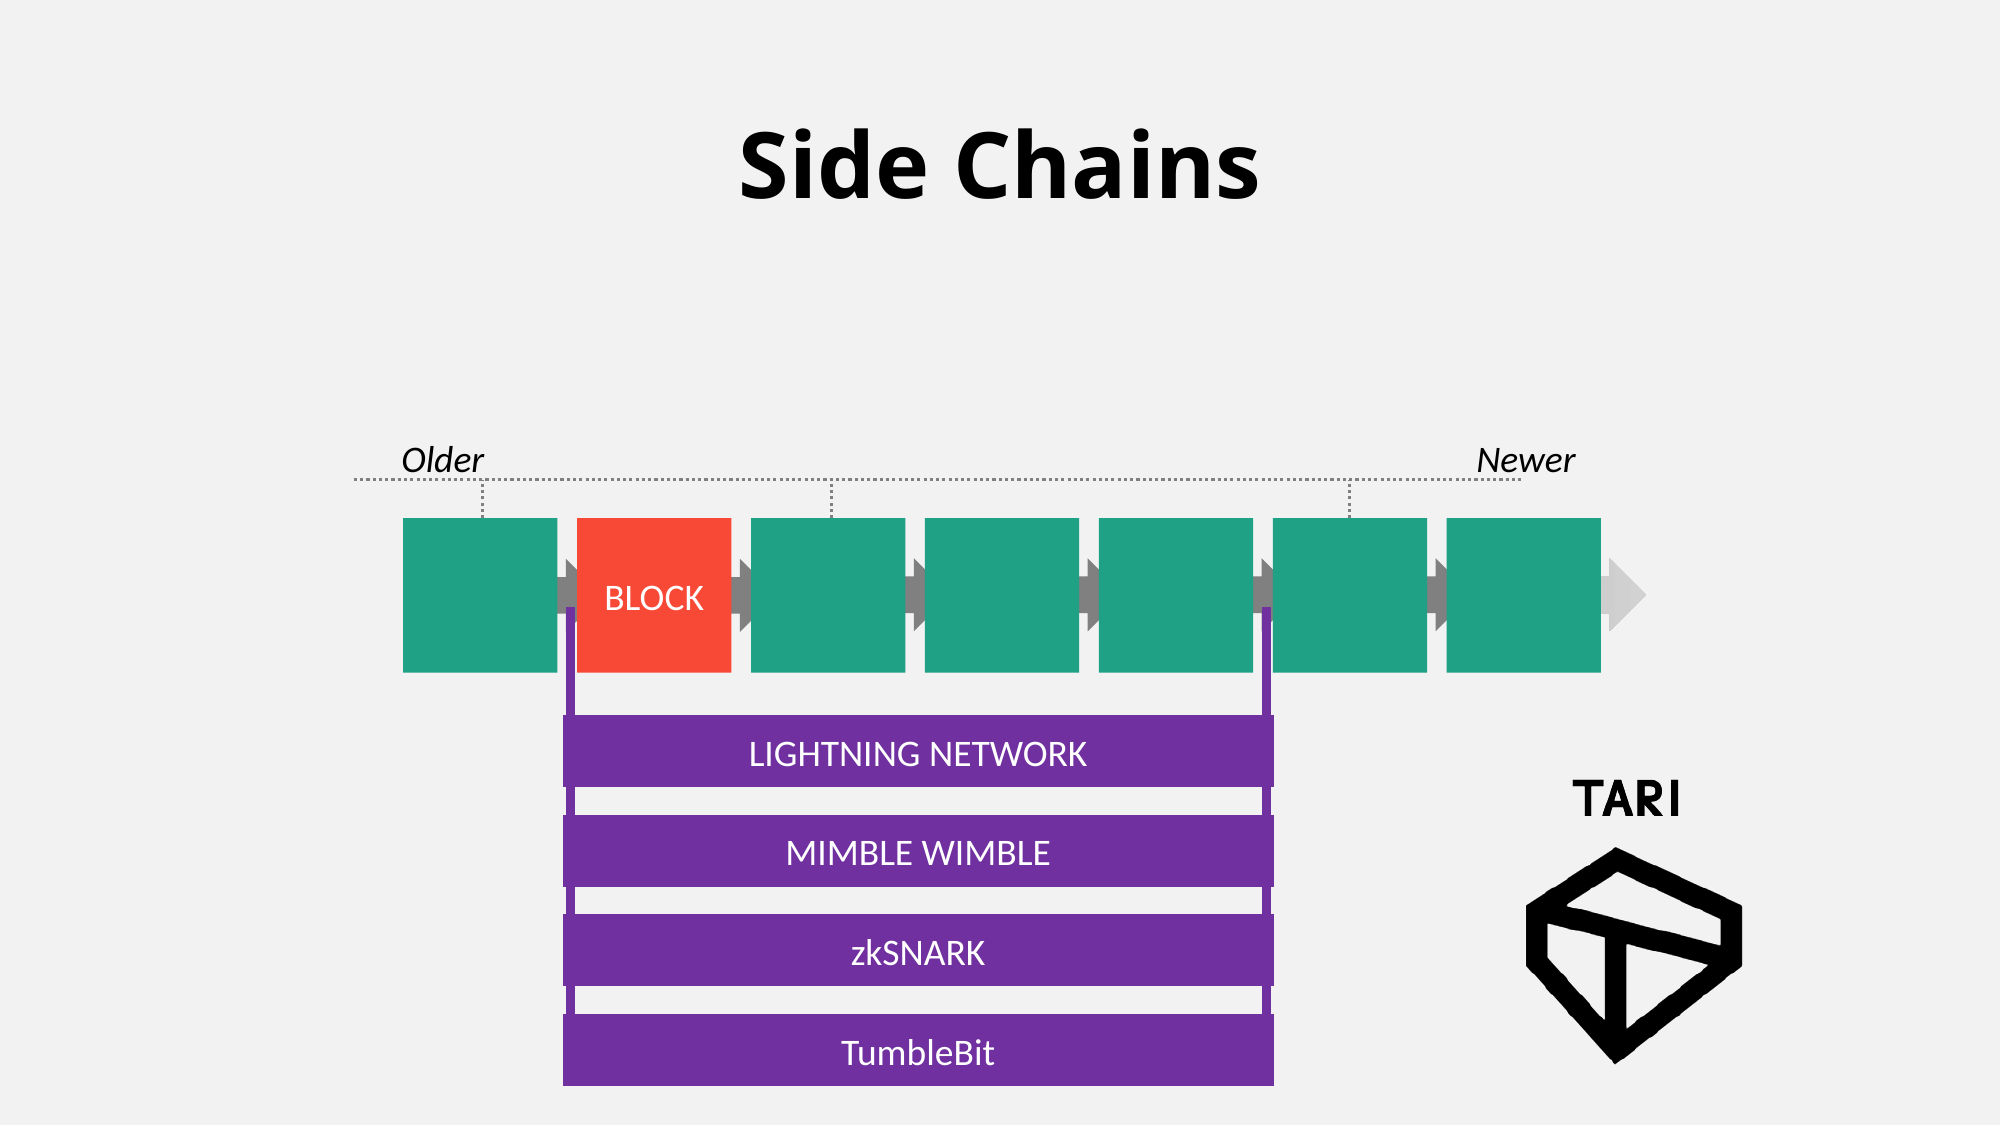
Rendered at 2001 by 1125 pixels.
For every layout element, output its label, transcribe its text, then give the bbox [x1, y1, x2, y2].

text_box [353, 427, 1647, 673]
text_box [563, 751, 1273, 850]
title Side Chains [137, 59, 1863, 278]
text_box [563, 950, 1273, 1085]
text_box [563, 850, 1273, 950]
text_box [1478, 769, 1770, 1081]
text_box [563, 606, 1273, 751]
